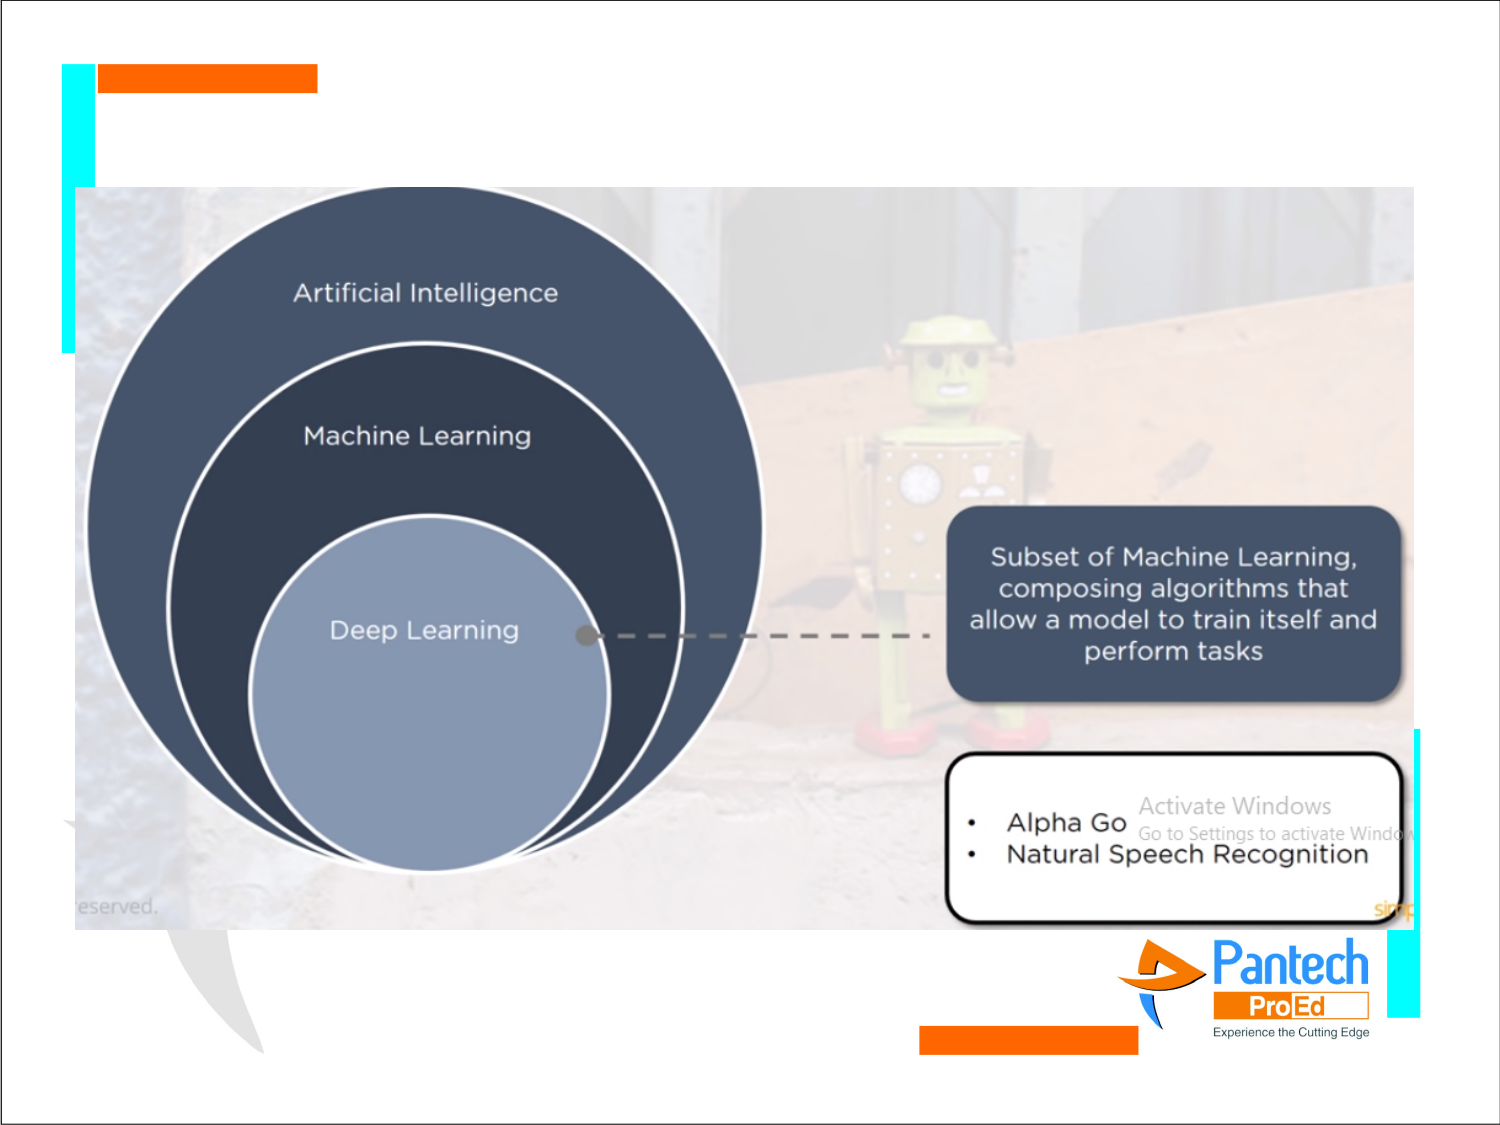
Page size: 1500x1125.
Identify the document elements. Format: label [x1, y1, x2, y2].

list [74, 187, 1414, 931]
picture [0, 0, 1500, 1125]
